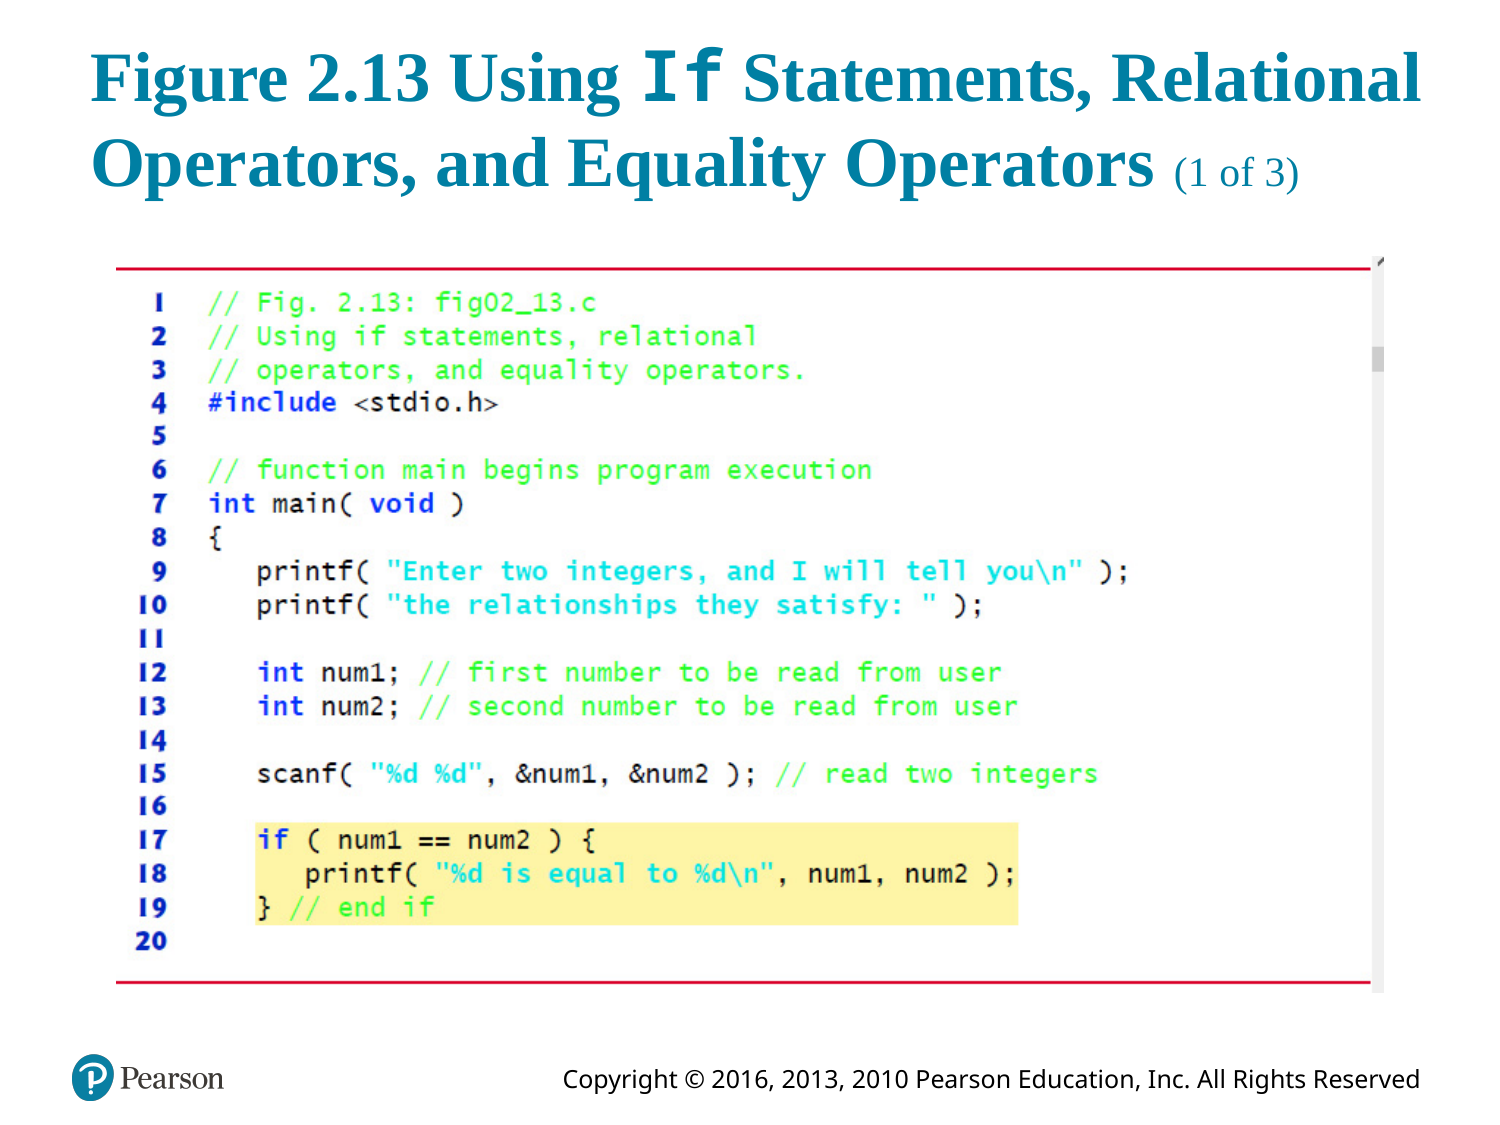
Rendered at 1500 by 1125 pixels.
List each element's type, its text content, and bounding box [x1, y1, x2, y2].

title Figure 2.13 Using If Statements, Relational Operators, and Equality Operators (1 of 3) [75, 35, 1449, 216]
picture [72, 1054, 88, 1070]
picture [98, 1054, 224, 1101]
picture [80, 1063, 106, 1088]
picture [72, 1087, 83, 1101]
picture [116, 256, 1384, 993]
